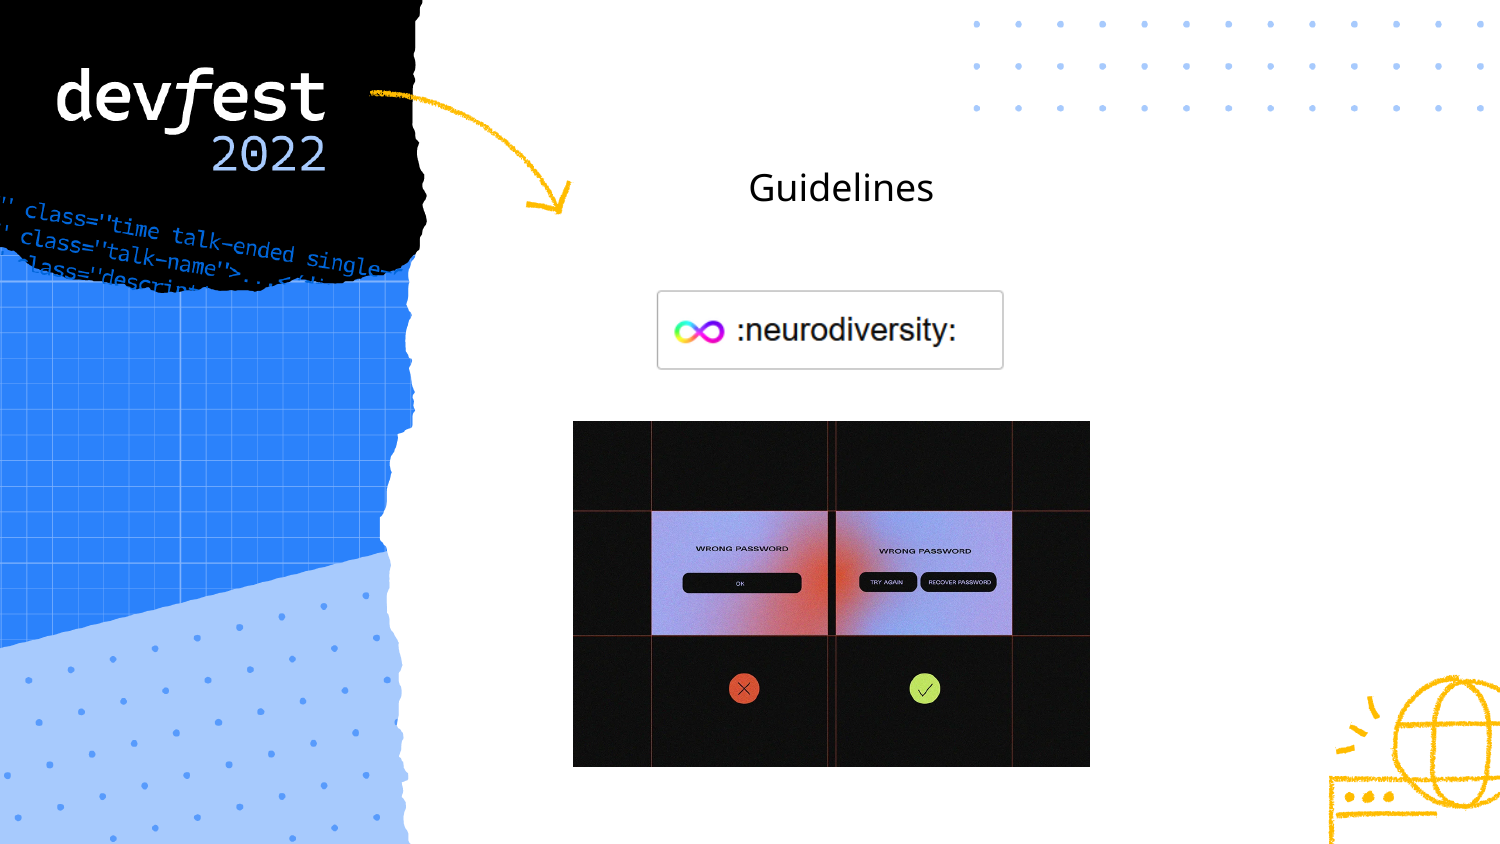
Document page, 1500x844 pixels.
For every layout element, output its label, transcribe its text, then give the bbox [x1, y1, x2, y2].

picture [0, 0, 1500, 844]
text_box Guidelines [733, 156, 950, 217]
